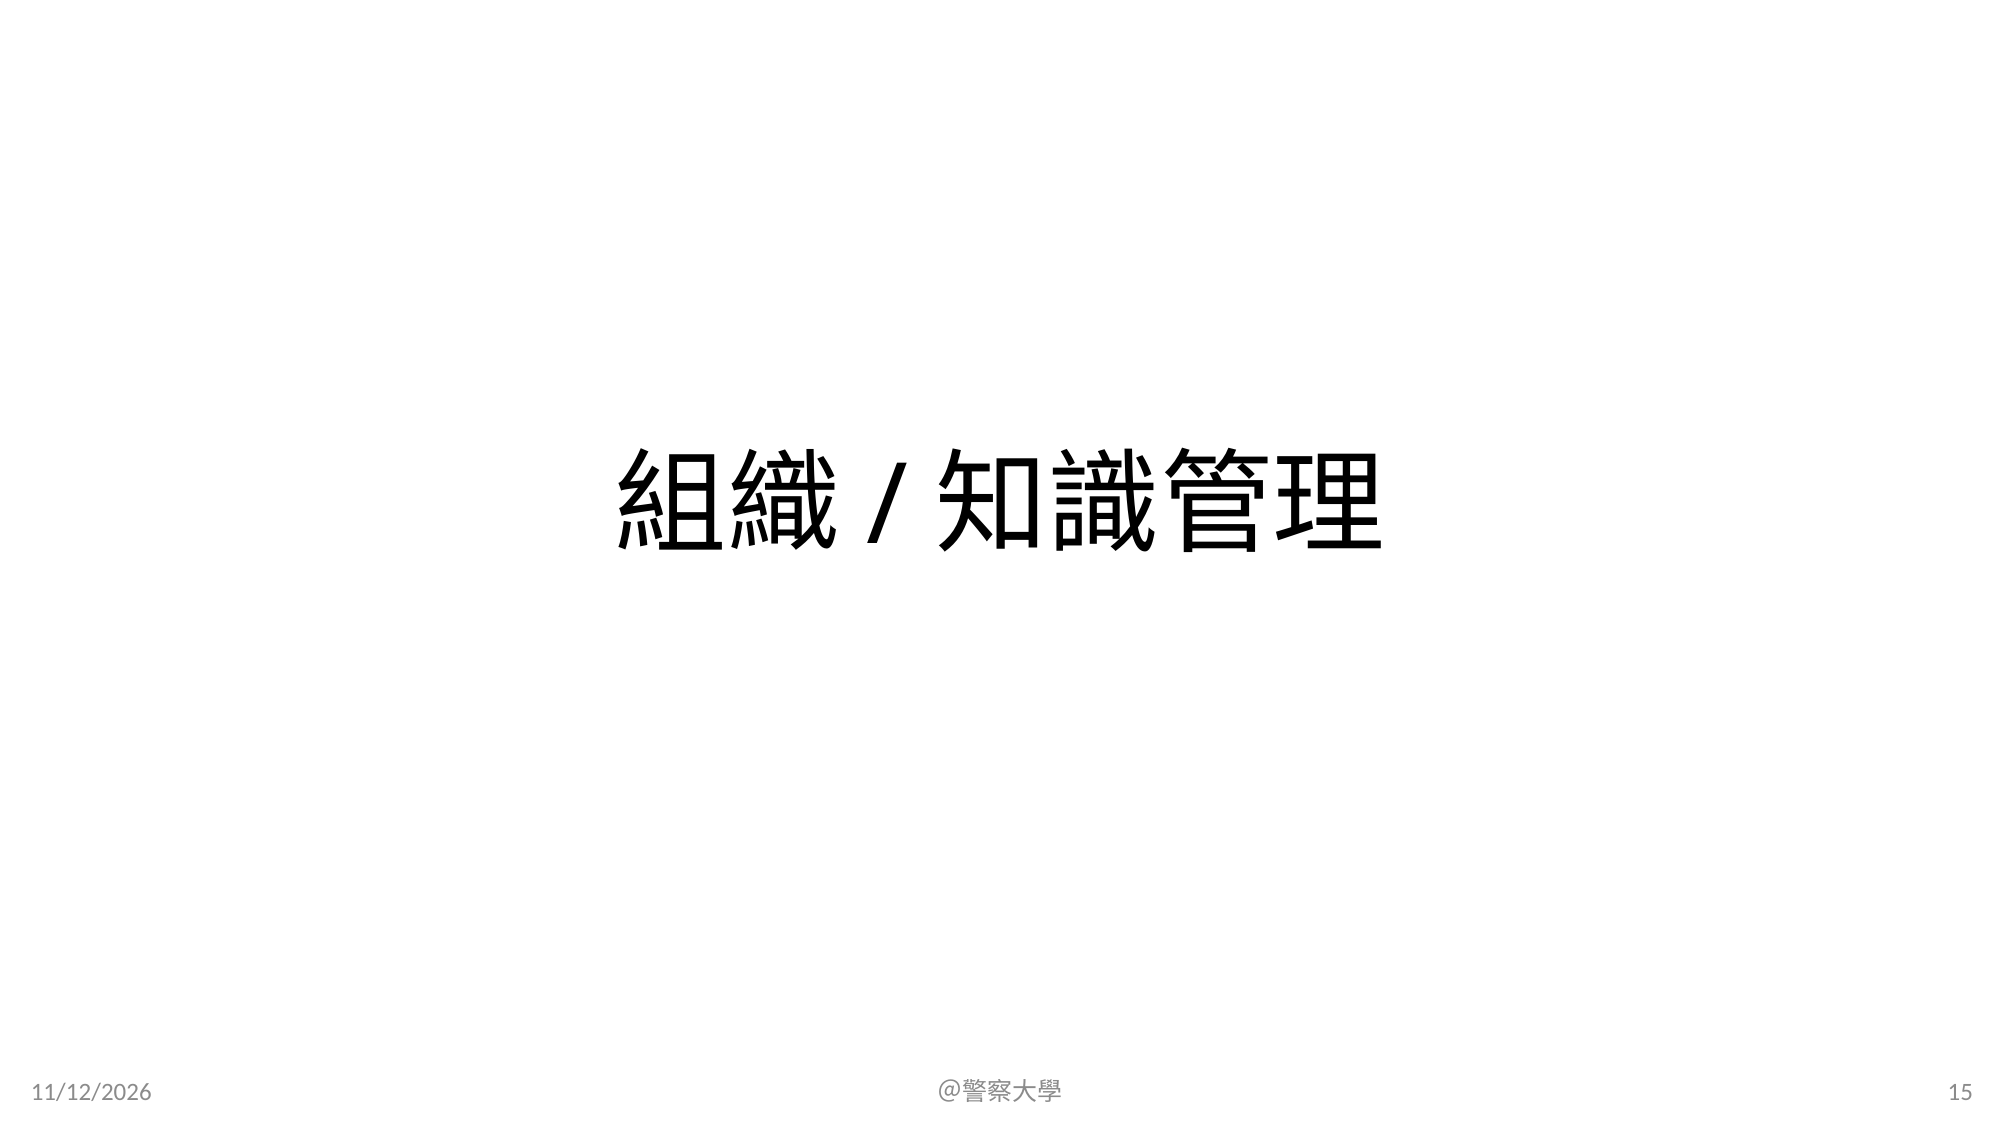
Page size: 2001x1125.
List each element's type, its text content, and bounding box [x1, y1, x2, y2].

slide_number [15, 1060, 466, 1121]
footer ＠警察大學 [662, 1060, 1338, 1121]
slide_number 15 [1538, 1060, 1989, 1121]
title 組織/知識管理 [249, 184, 1750, 576]
